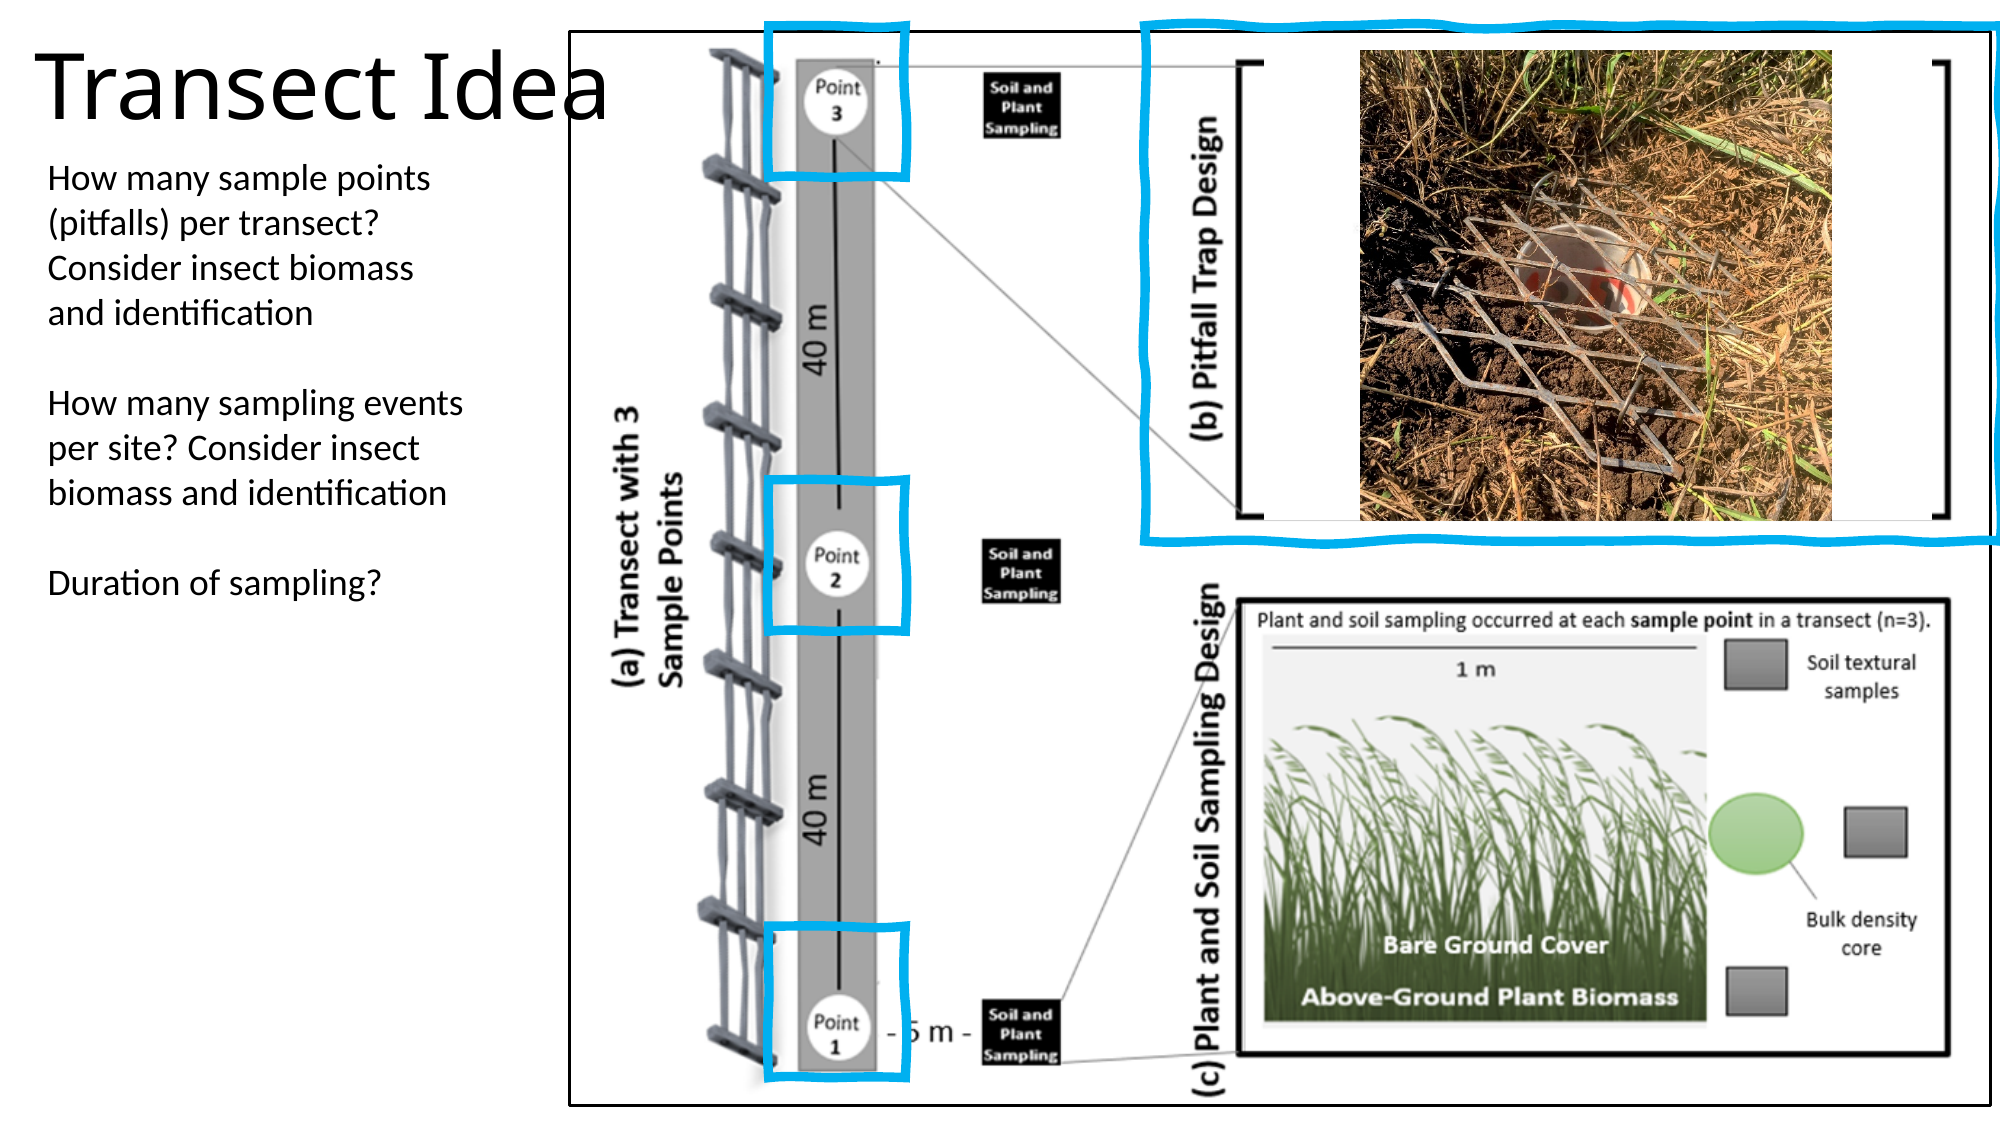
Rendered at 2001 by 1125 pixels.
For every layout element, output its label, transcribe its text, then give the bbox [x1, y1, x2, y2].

picture [1149, 29, 1998, 539]
text_box Transect Idea [19, 33, 401, 251]
picture [401, 0, 2000, 1117]
text_box How many sample points (pitfalls) per transect? Consider insect biomass and identification How many sampling events per site? Consider insect biomass and identification Duration of sampling? [32, 251, 401, 746]
